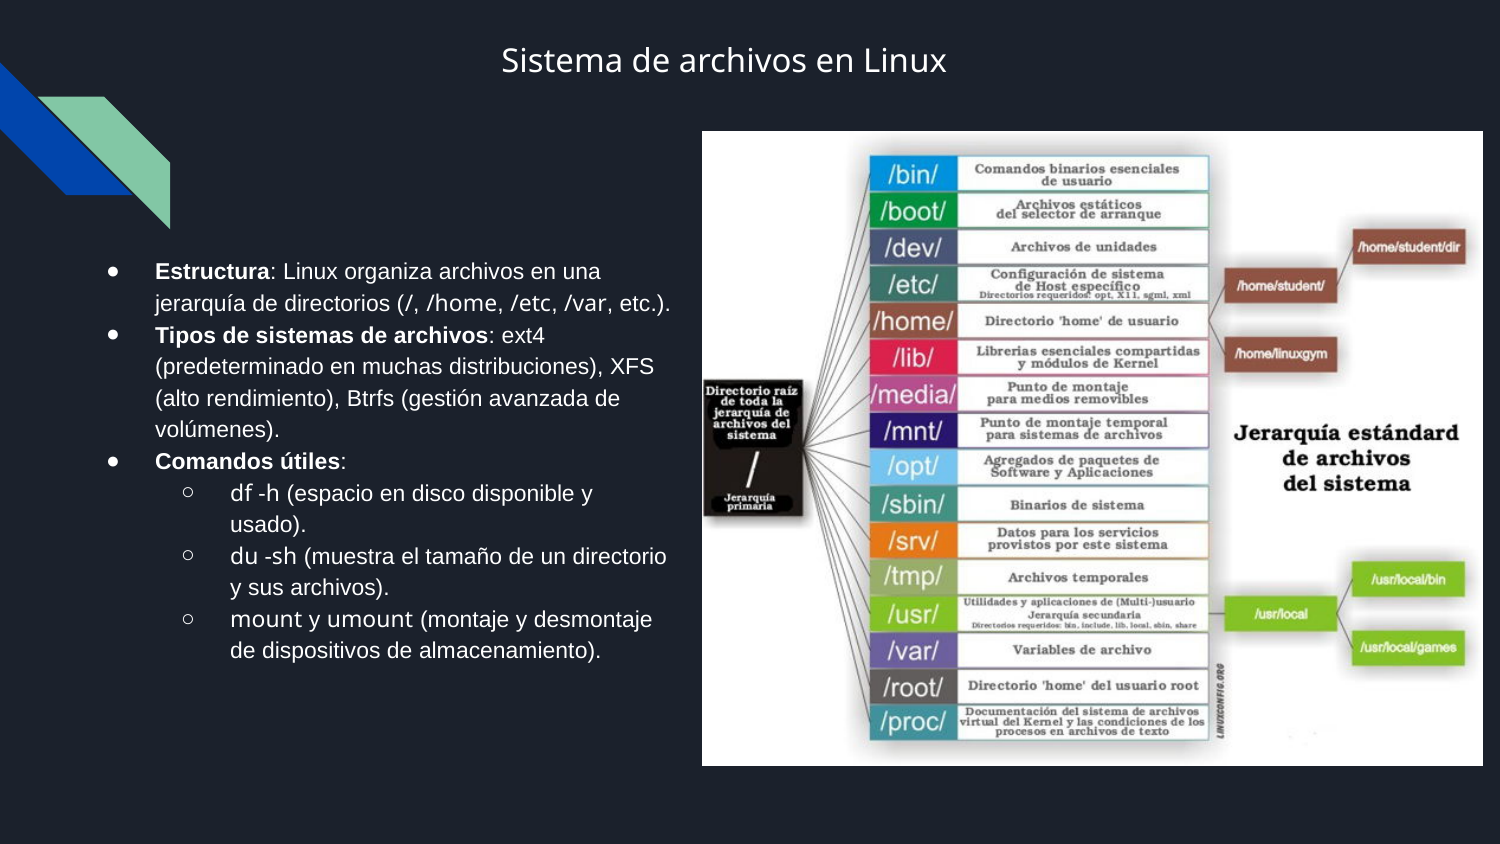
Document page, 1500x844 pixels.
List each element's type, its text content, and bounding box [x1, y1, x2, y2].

text_box Sistema de archivos en Linux [486, 18, 1040, 95]
picture [702, 131, 1483, 766]
list Estructura: Linux organiza archivos en una jerarquía de directorios (/, /home, /etc, /var, etc.). Tipos de sistemas de archivos: ext4 (predeterminado en muchas distribuciones), XFS (alto rendimiento), Btrfs (gestión avanzada de volúmenes). Comandos útiles: df -h (espacio en disco disponible y usado). du -sh (muestra el tamaño de un directorio y sus archivos). mount y umount (montaje y desmontaje de dispositivos de almacenamiento). [65, 237, 690, 766]
